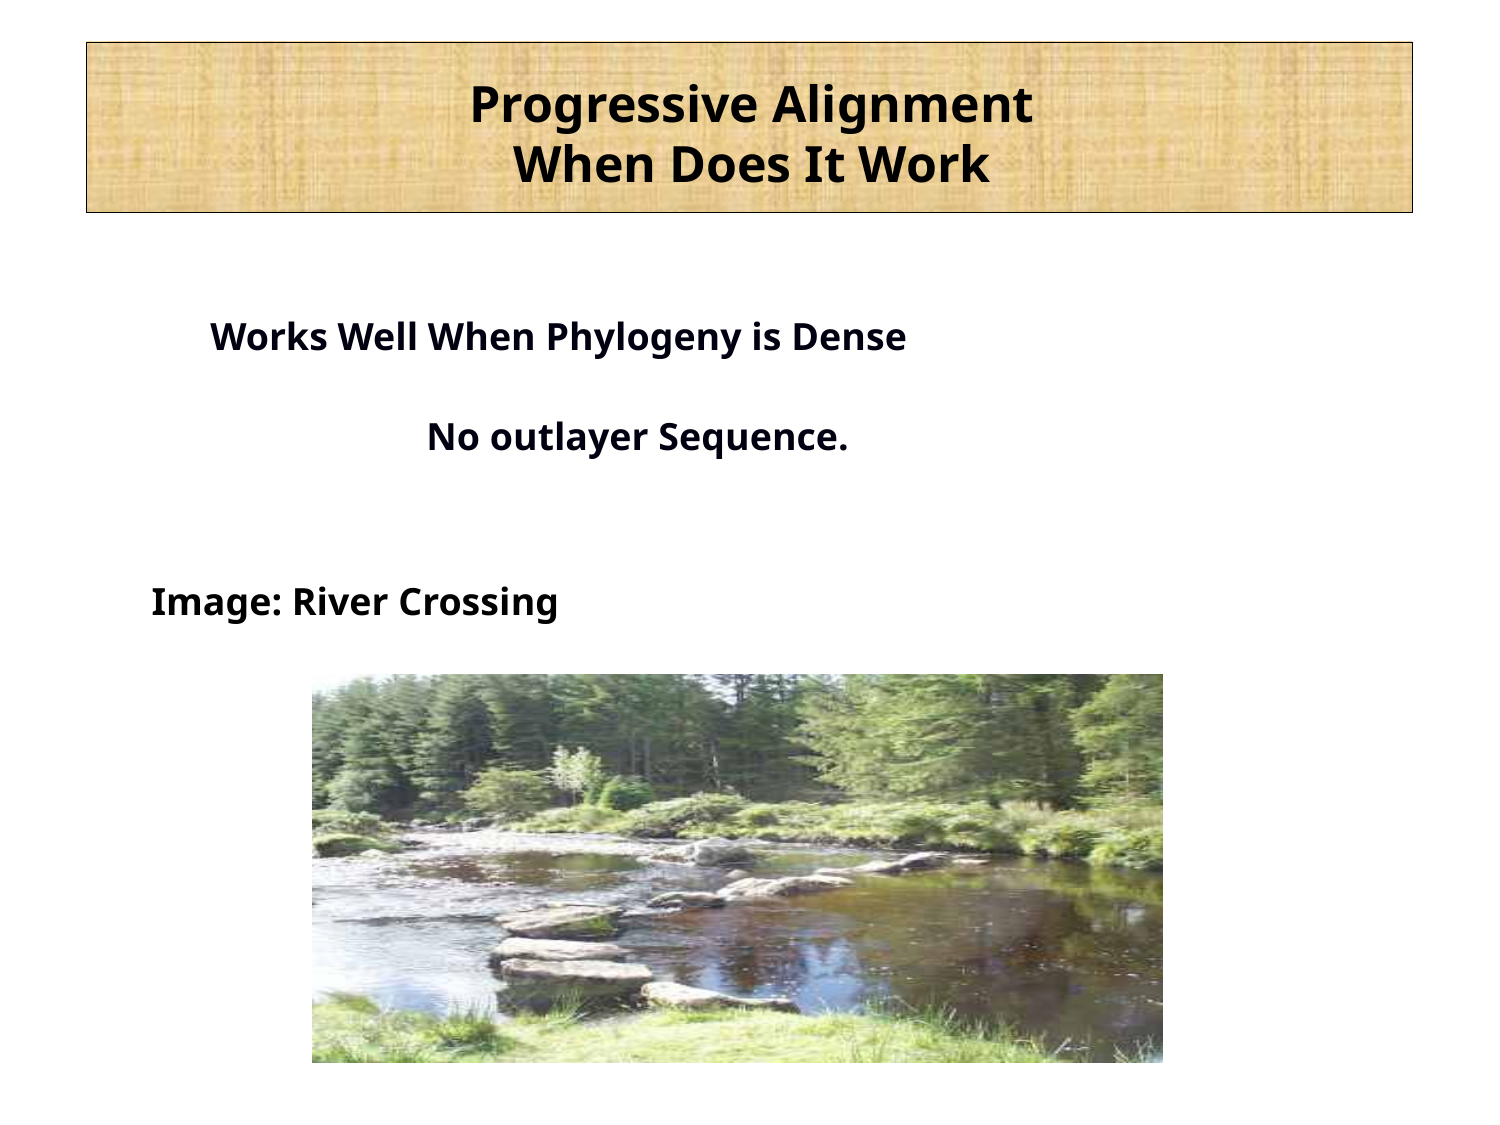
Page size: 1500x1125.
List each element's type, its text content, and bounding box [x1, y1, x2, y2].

text_box No outlayer Sequence. [426, 412, 850, 458]
text_box Progressive Alignment When Does It Work [191, 65, 1313, 200]
text_box Works Well When Phylogeny is Dense [210, 312, 909, 358]
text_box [312, 674, 1163, 1063]
text_box [86, 41, 1413, 213]
text_box Image: River Crossing [151, 577, 570, 623]
